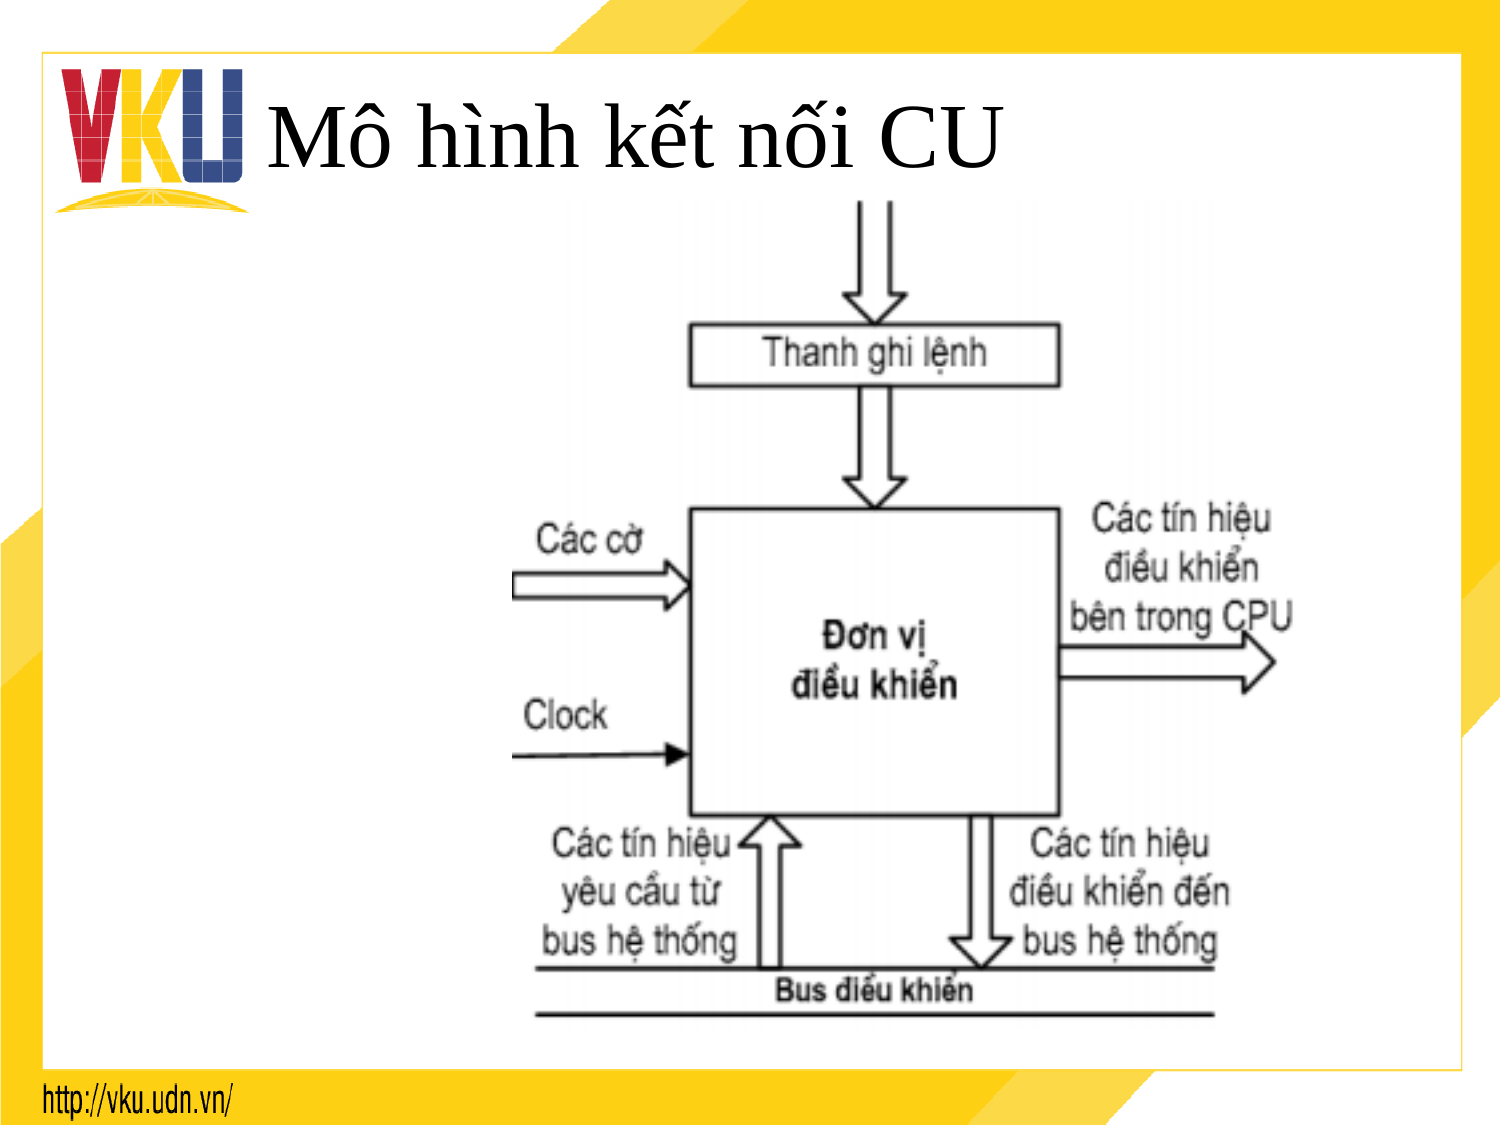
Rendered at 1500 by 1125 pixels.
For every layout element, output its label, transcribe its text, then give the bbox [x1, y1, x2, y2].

title Mô hình kết nối CU [251, 59, 1397, 216]
picture [0, 0, 1500, 1125]
